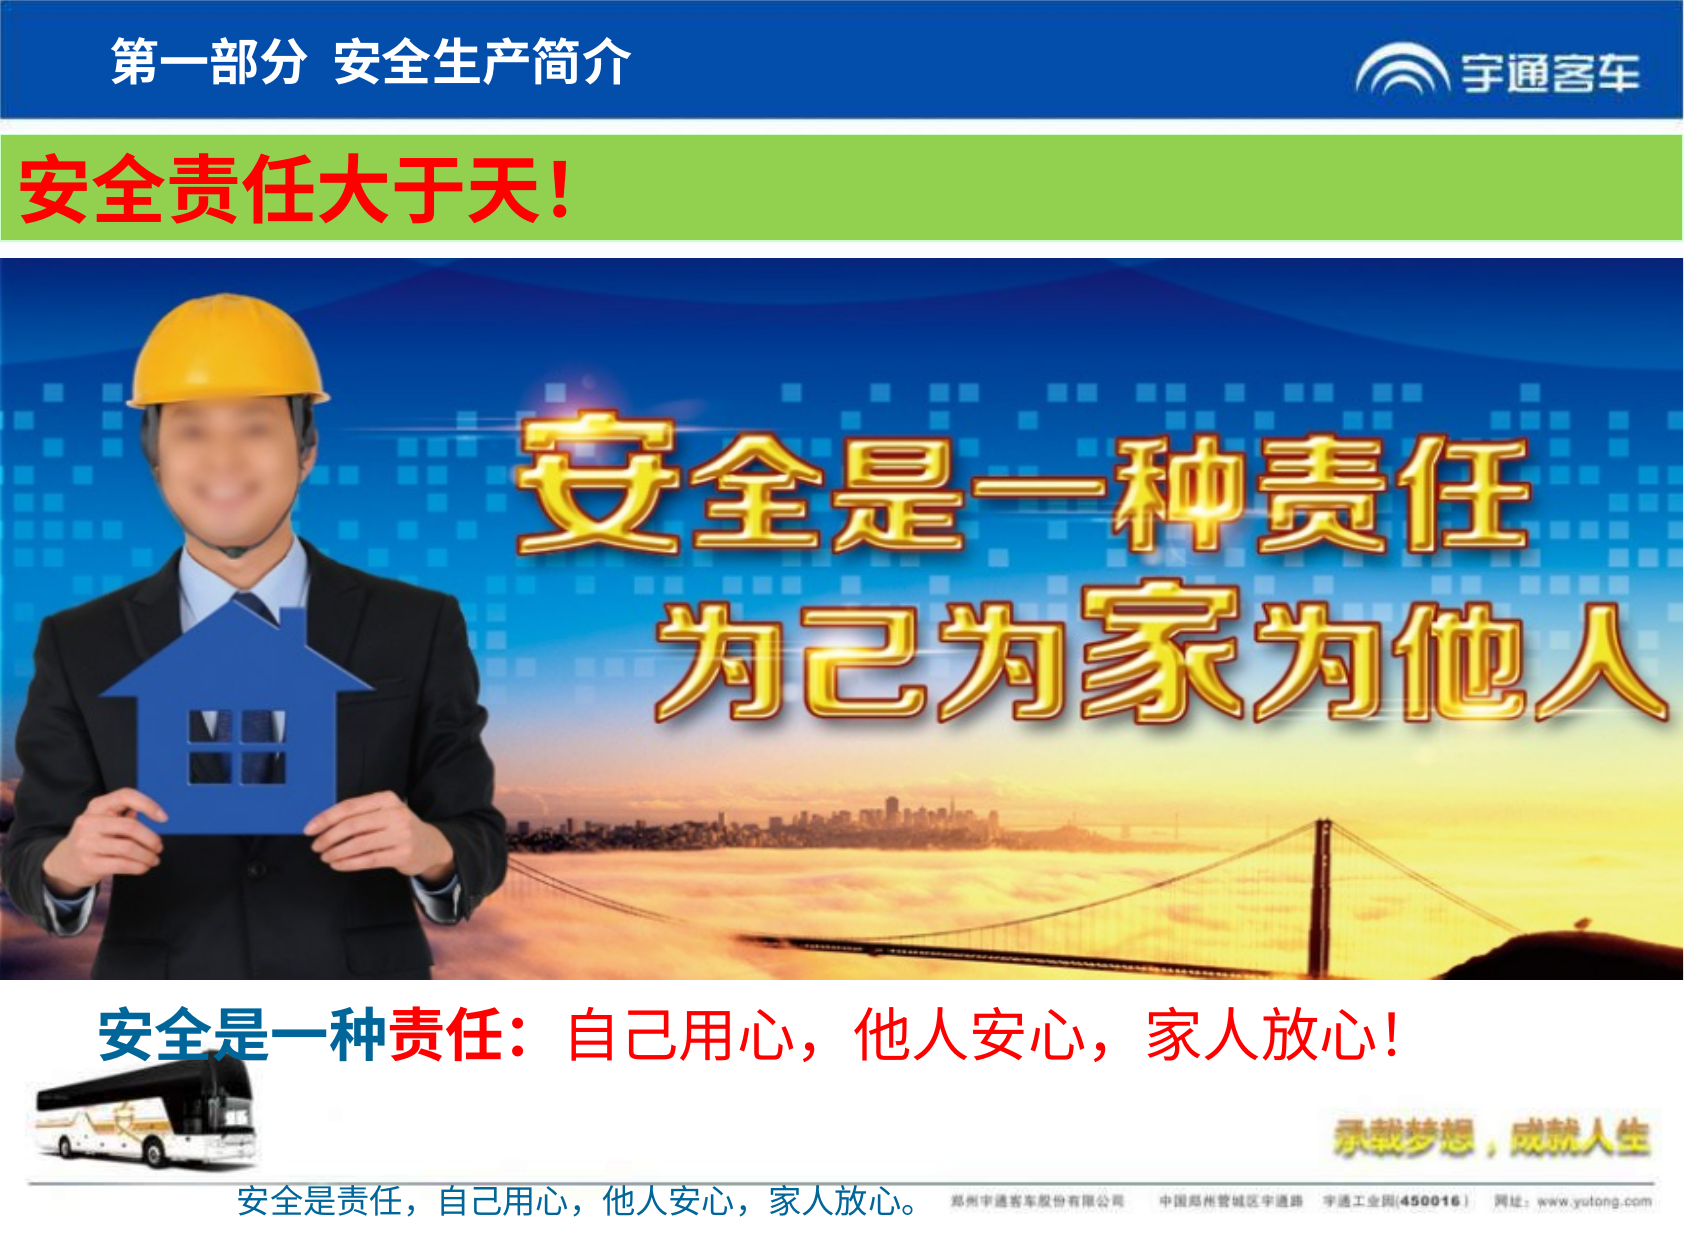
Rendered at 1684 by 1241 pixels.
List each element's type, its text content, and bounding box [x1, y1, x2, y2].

picture [0, 0, 1684, 134]
text_box 安全责任大于天！ [0, 134, 1684, 241]
picture [0, 241, 1684, 1241]
text_box 安全是一种责任：自己用心，他人安心，家人放心！ [66, 989, 1504, 1068]
text_box 第一部分 安全生产简介 [94, 22, 1288, 111]
